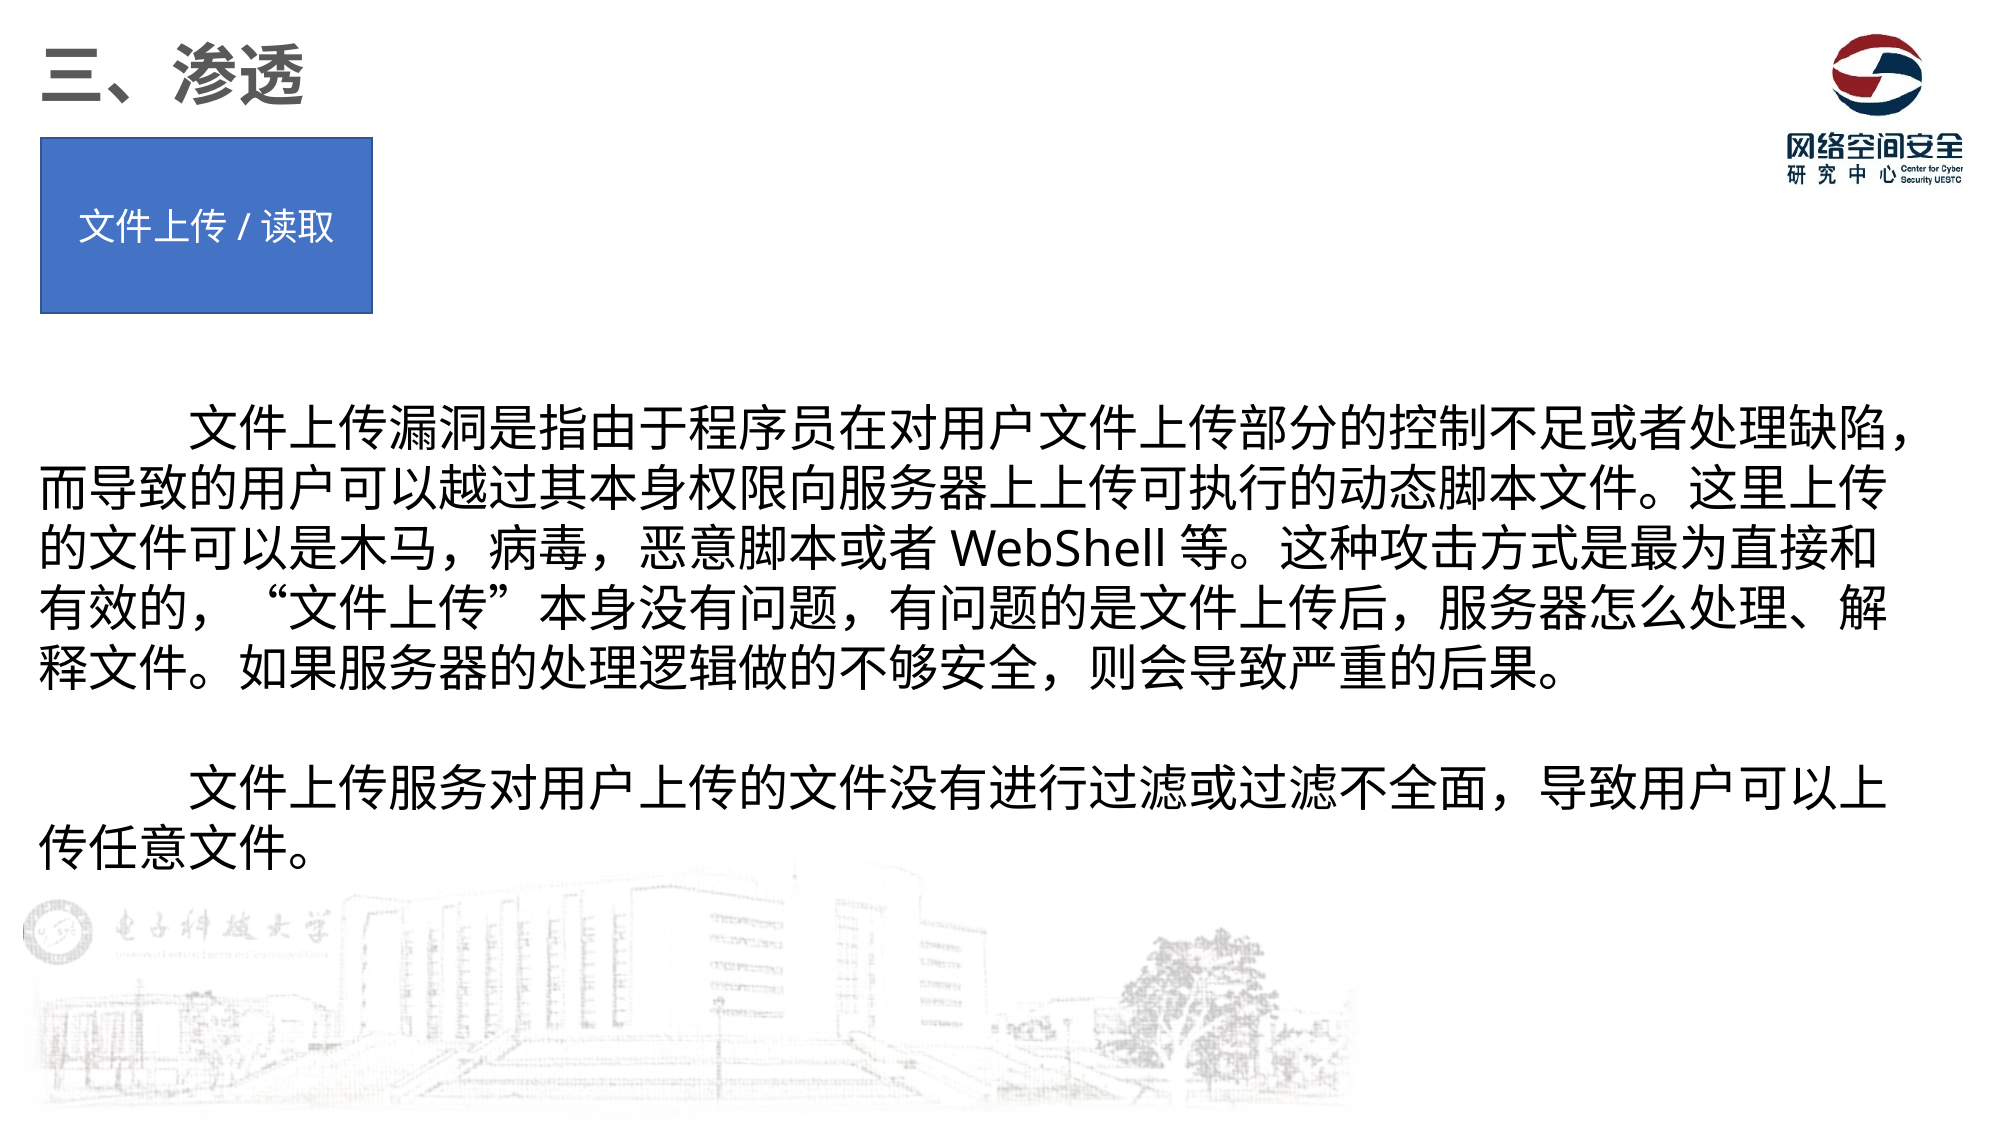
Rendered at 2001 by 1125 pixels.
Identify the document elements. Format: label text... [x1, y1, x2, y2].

picture [1787, 26, 1963, 191]
text_box 文件上传/读取 [40, 137, 373, 314]
text_box 文件上传漏洞是指由于程序员在对用户文件上传部分的控制不足或者处理缺陷，而导致的用户可以越过其本身权限向服务器上上传可执行的动态脚本文件。这里上传的文件可以是木马，病毒，恶意脚本或者WebShell等。这种攻击方式是最为直接和有效的，“文件上传”本身没有问题，有问题的是文件上传后，服务器怎么处理、解释文件。如果服务器的处理逻辑做的不够安全，则会导致严重的后果。 文件上传服务对用户上传的文件没有进行过滤或过滤不全面，导致用户可以上传任意文件。 [23, 329, 1927, 885]
text_box 三、渗透 [23, 25, 1678, 121]
